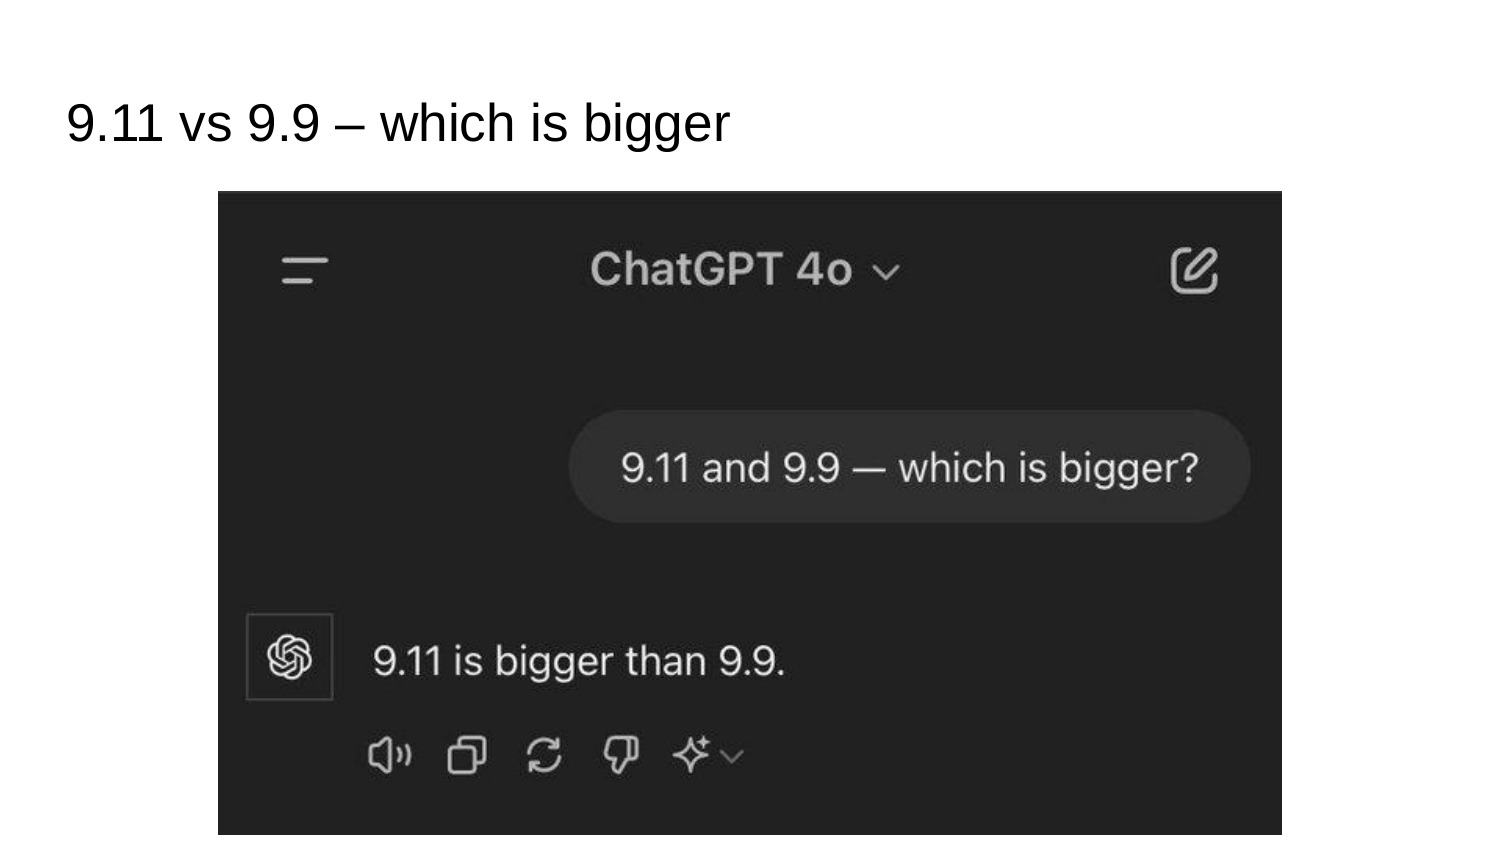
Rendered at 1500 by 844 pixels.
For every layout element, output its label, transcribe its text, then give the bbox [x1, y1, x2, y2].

title 9.11 vs 9.9 – which is bigger [51, 72, 1449, 167]
picture [218, 191, 1282, 835]
